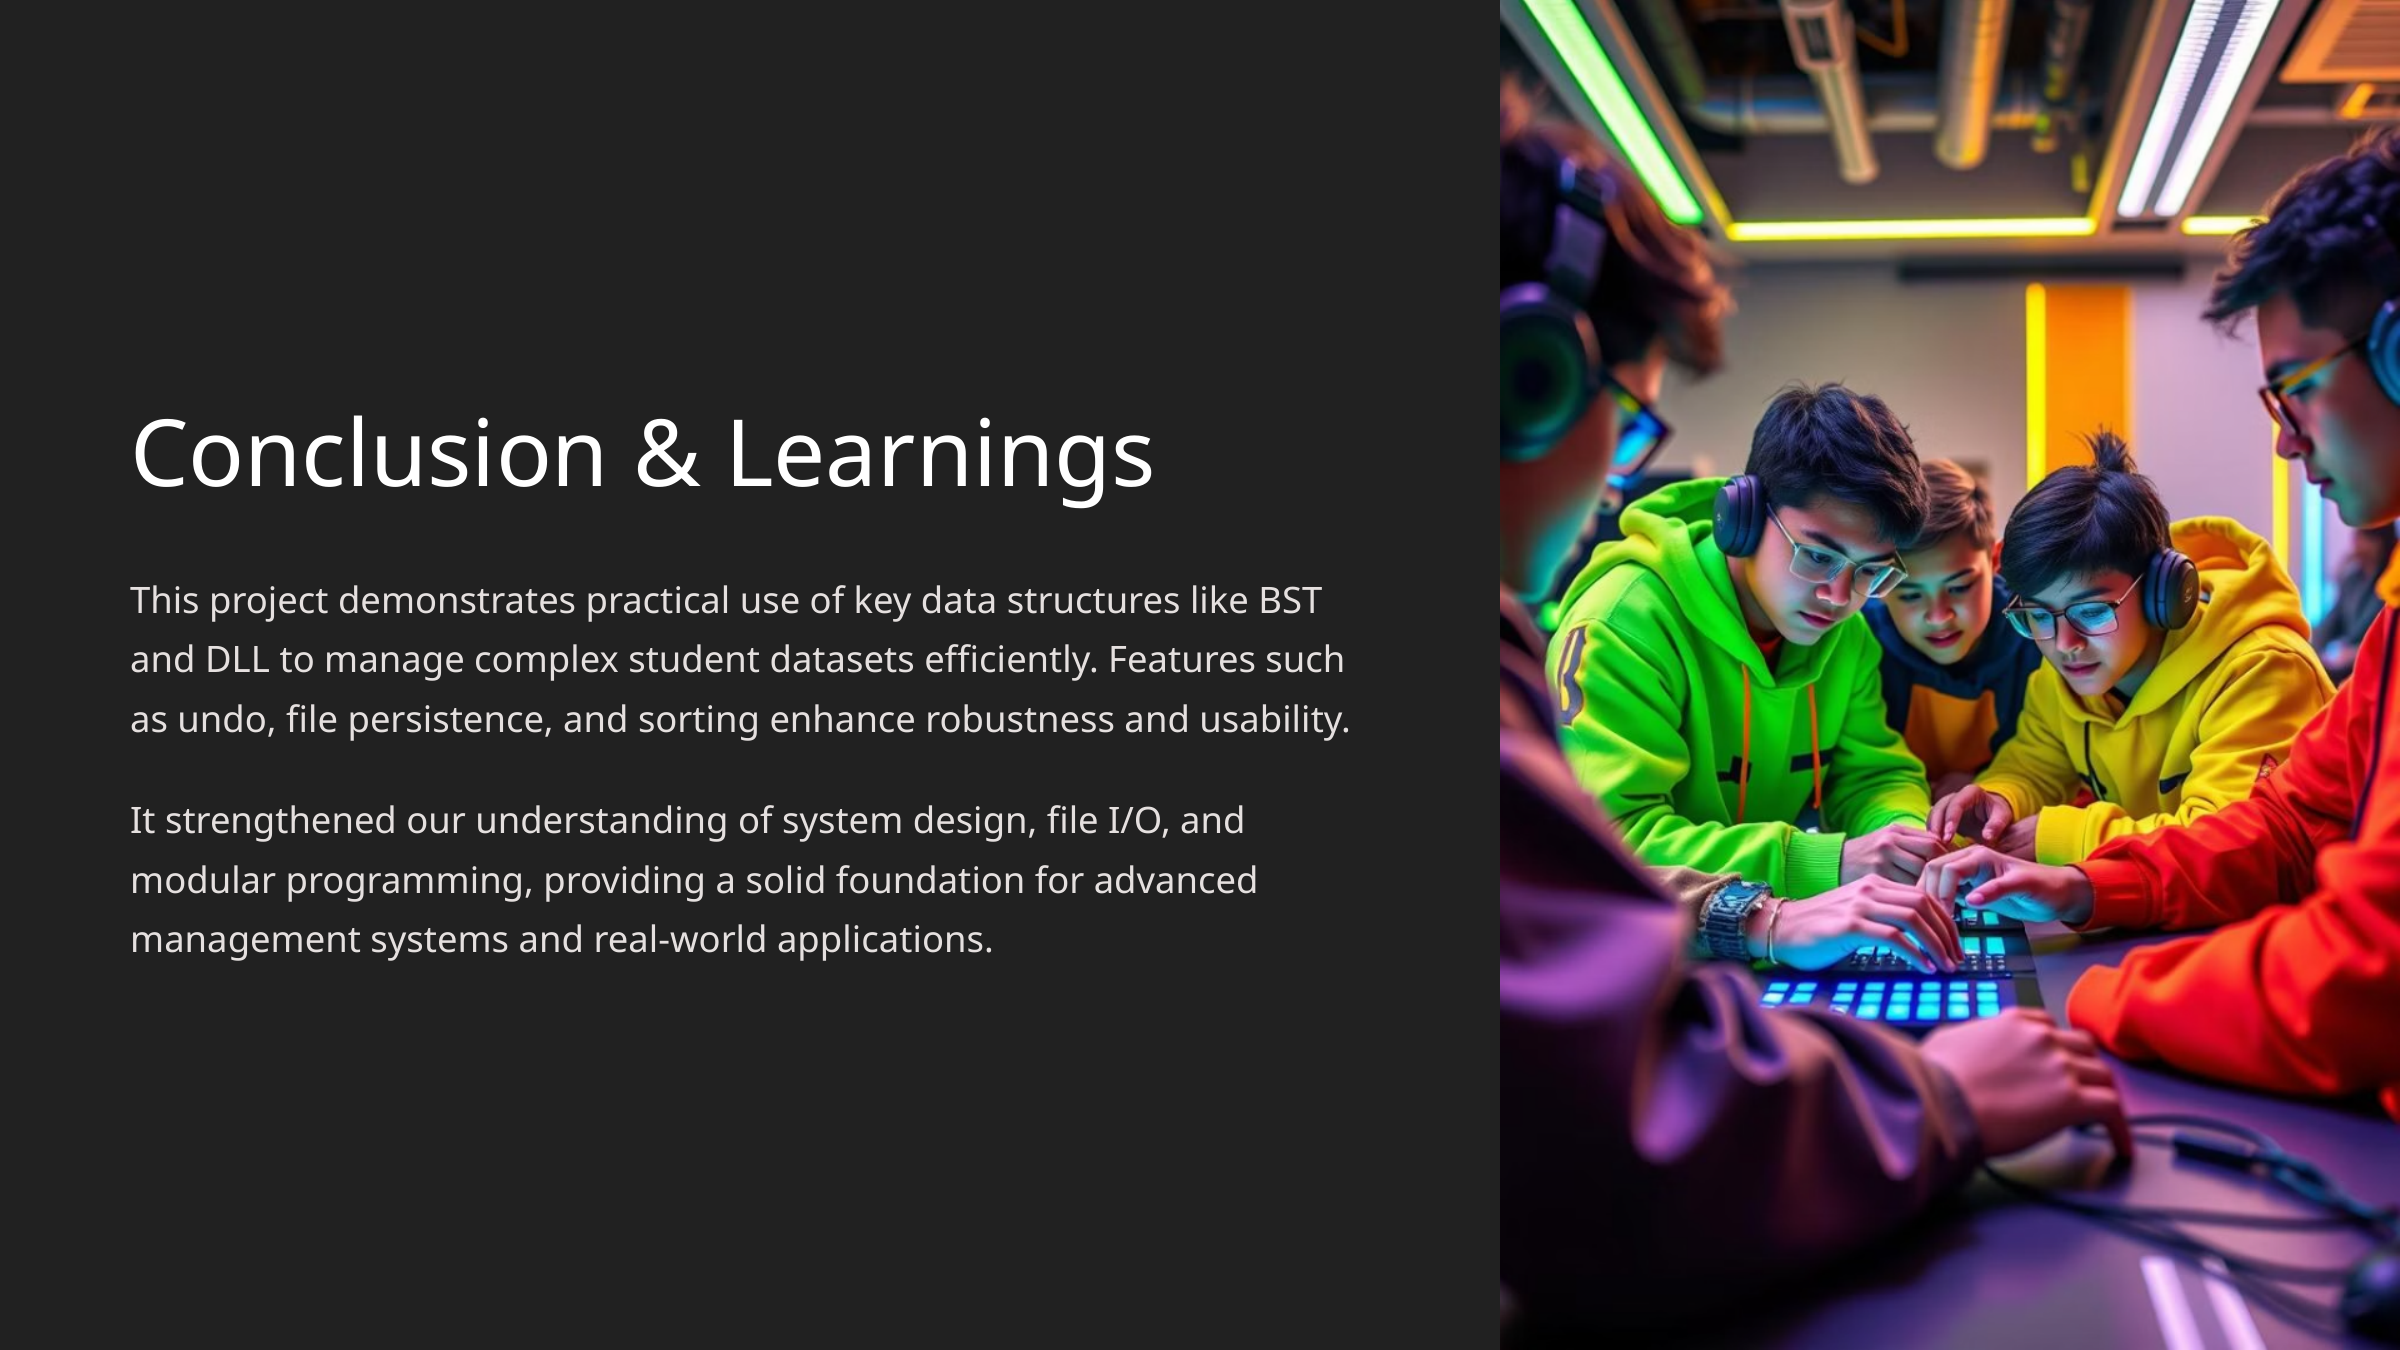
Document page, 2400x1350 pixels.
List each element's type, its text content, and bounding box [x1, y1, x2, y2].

text_box This project demonstrates practical use of key data structures like BST and DLL to manage complex student datasets efficiently. Features such as undo, file persistence, and sorting enhance robustness and usability. [130, 561, 1370, 740]
picture [1499, 0, 2400, 1350]
text_box It strengthened our understanding of system design, file I/O, and modular programming, providing a solid foundation for advanced management systems and real-world applications. [130, 781, 1370, 961]
text_box Conclusion & Learnings [130, 389, 1359, 506]
